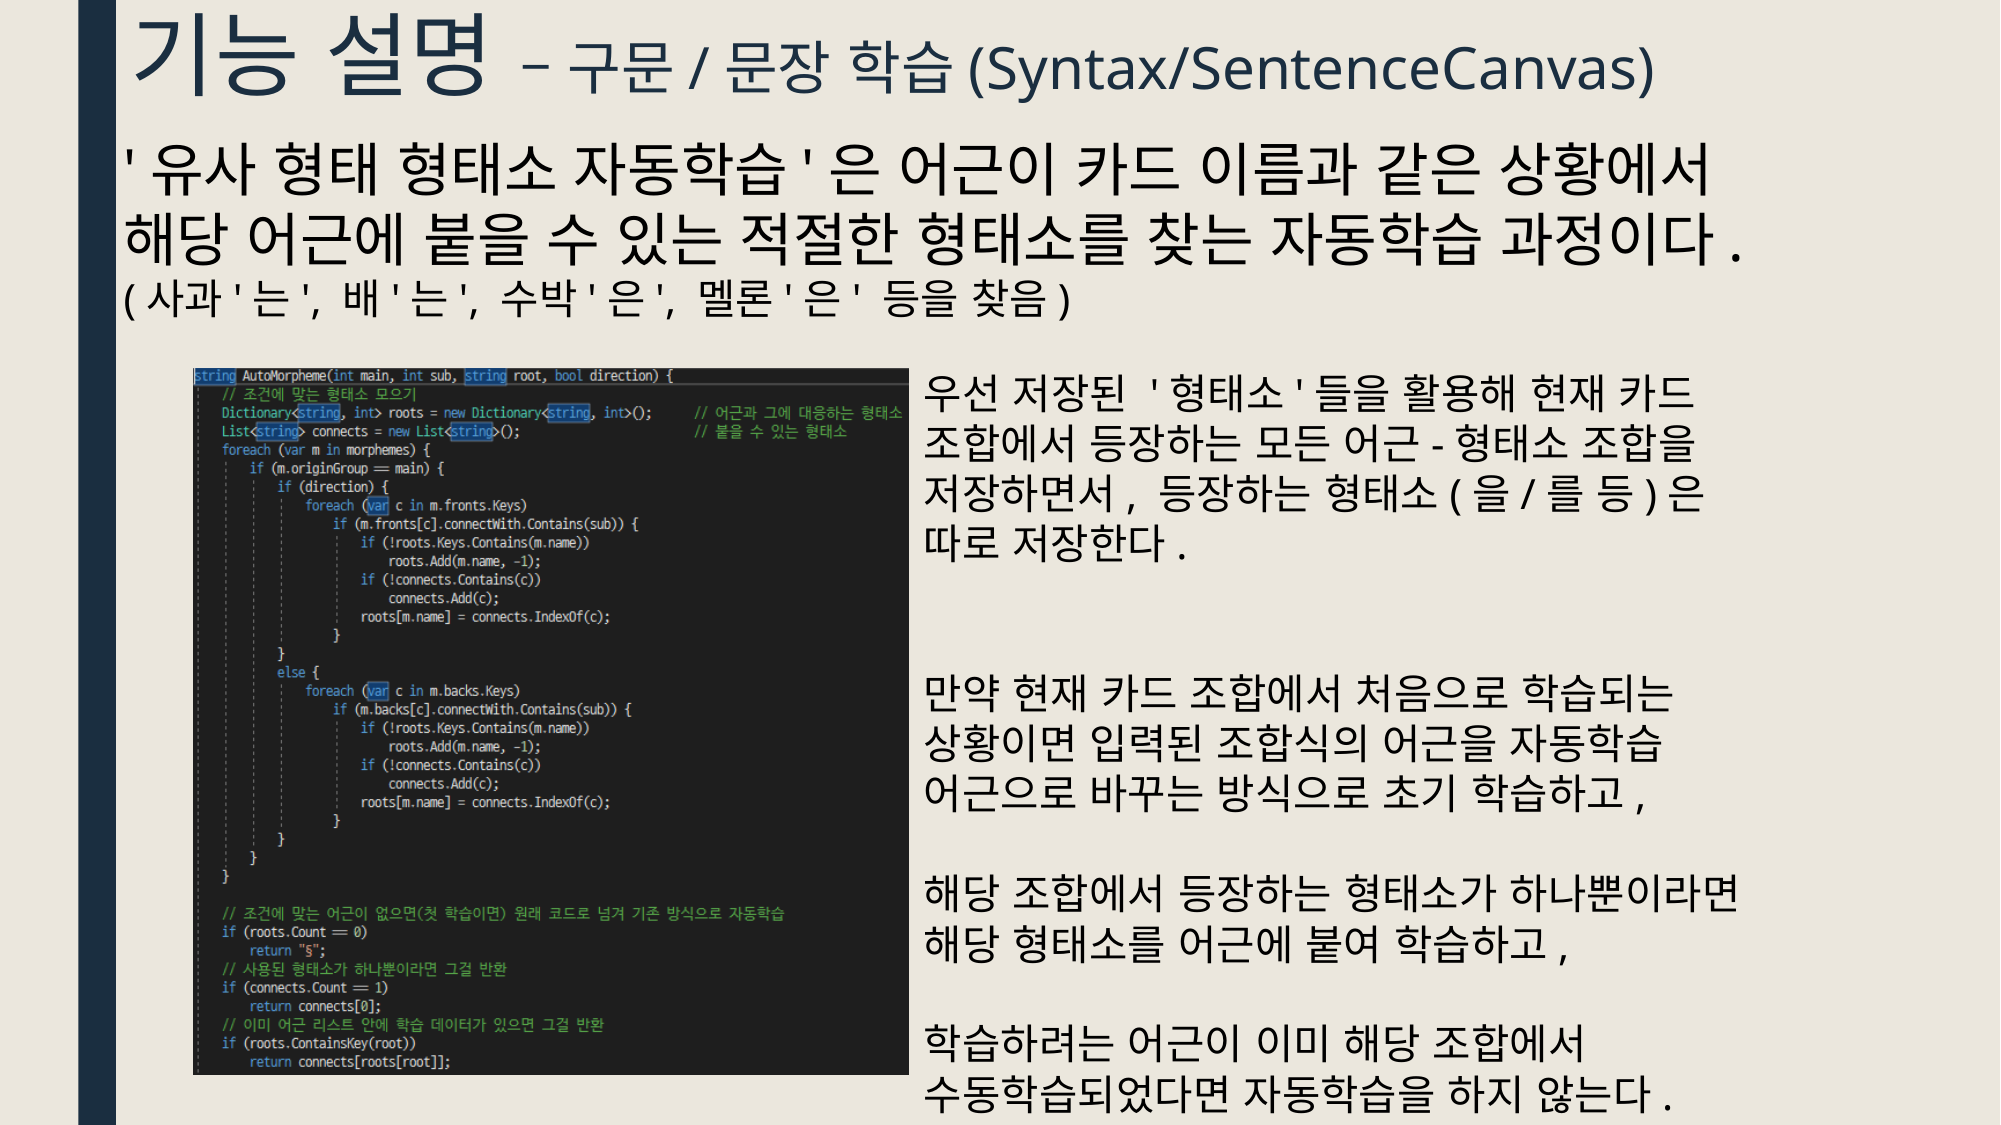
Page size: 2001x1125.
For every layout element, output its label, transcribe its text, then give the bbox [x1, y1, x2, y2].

picture [193, 368, 909, 1075]
text_box '유사 형태 형태소 자동학습'은 어근이 카드 이름과 같은 상황에서 해당 어근에 붙을 수 있는 적절한 형태소를 찾는 자동학습 과정이다. (사과'는', 배'는', 수박'은', 멜론'은' 등을 찾음) [108, 125, 1759, 330]
text_box 우선 저장된 '형태소'들을 활용해 현재 카드 조합에서 등장하는 모든 어근-형태소 조합을 저장하면서, 등장하는 형태소(을/를 등)은 따로 저장한다. 만약 현재 카드 조합에서 처음으로 학습되는 상황이면 입력된 조합식의 어근을 자동학습 어근으로 바꾸는 방식으로 초기 학습하고, 해당 조합에서 등장하는 형태소가 하나뿐이라면 해당 형태소를 어근에 붙여 학습하고, 학습하려는 어근이 이미 해당 조합에서 수동학습되었다면 자동학습을 하지 않는다. [908, 360, 1786, 1125]
title 기능 설명 – 구문/문장 학습(Syntax/SentenceCanvas) [115, 3, 1691, 125]
